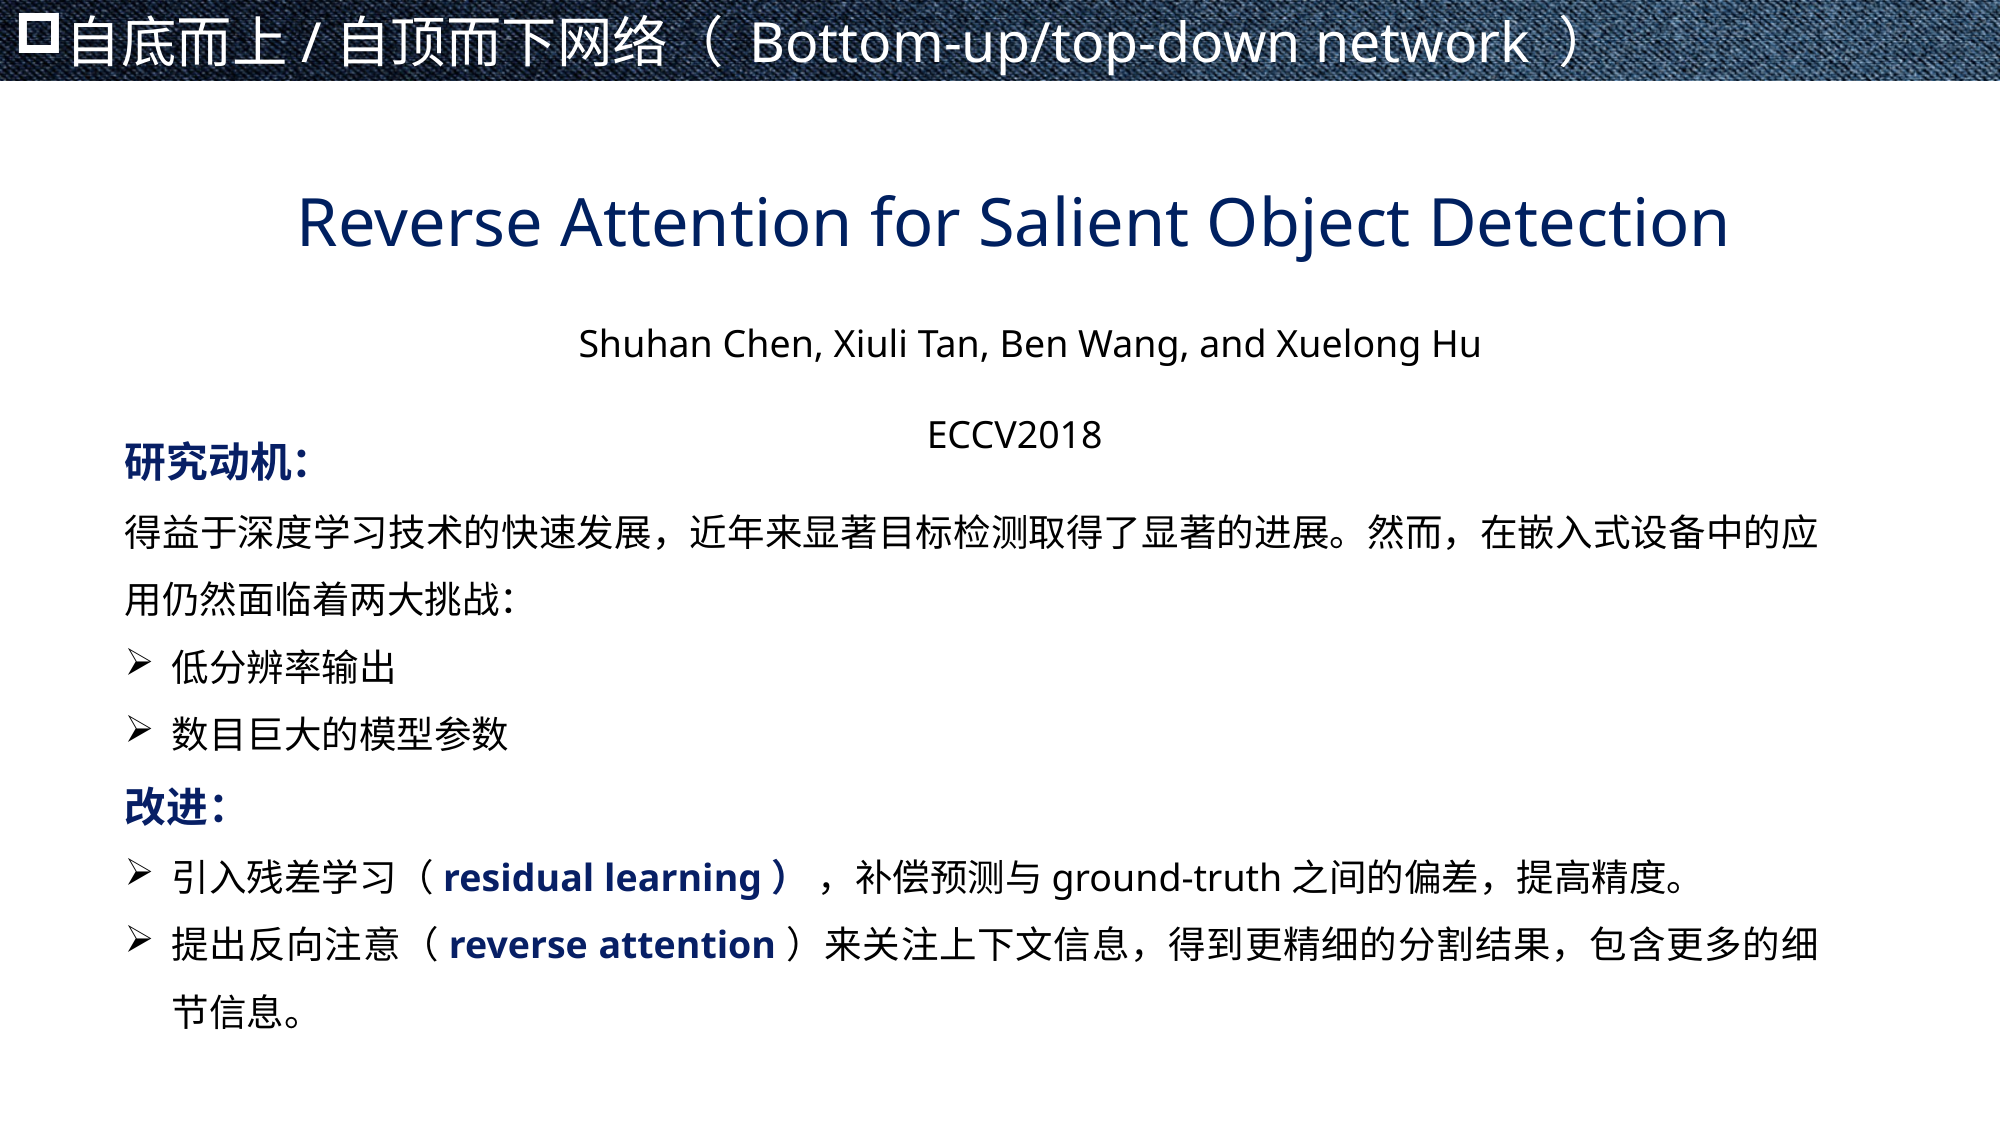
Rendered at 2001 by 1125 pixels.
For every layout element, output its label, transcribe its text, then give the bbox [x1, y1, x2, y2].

text_box 研究动机： 得益于深度学习技术的快速发展，近年来显著目标检测取得了显著的进展。然而，在嵌入式设备中的应用仍然面临着两大挑战： 低分辨率输出 数目巨大的模型参数 改进： 引入残差学习（residual learning） ，补偿预测与ground-truth之间的偏差，提高精度。 提出反向注意（reverse attention）来关注上下文信息，得到更精细的分割结果，包含更多的细节信息。 [110, 403, 1834, 1042]
text_box Reverse Attention for Salient Object Detection [136, 172, 1893, 268]
text_box Shuhan Chen, Xiuli Tan, Ben Wang, and Xuelong Hu [563, 312, 1688, 373]
picture [0, 0, 2000, 81]
